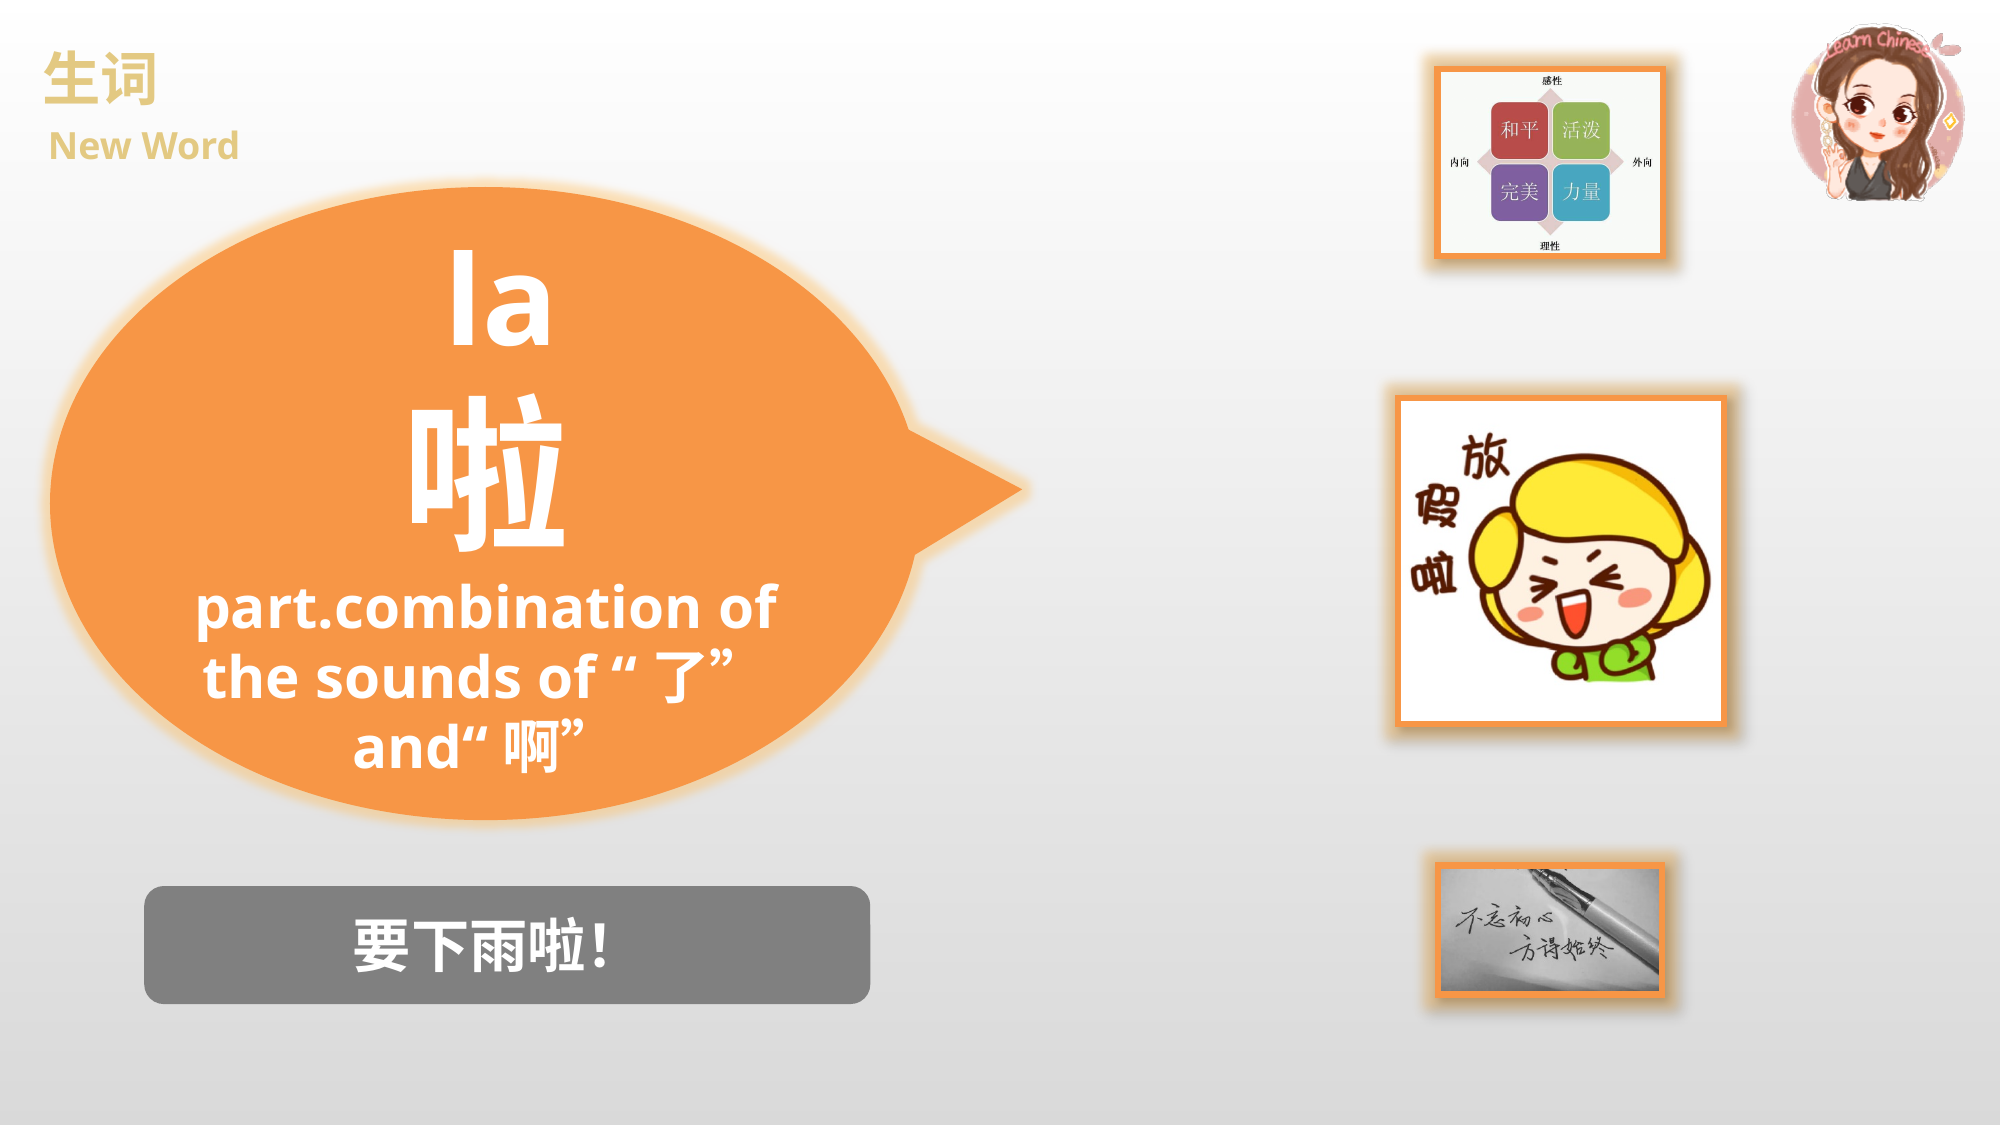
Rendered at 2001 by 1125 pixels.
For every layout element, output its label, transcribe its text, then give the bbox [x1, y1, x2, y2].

picture [1758, 0, 1998, 240]
picture [1441, 868, 1660, 992]
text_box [35, 191, 936, 816]
picture [1401, 401, 1722, 721]
text_box 生词 [27, 35, 174, 120]
picture [1440, 71, 1660, 253]
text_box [144, 885, 871, 1005]
text_box New Word [33, 115, 256, 175]
